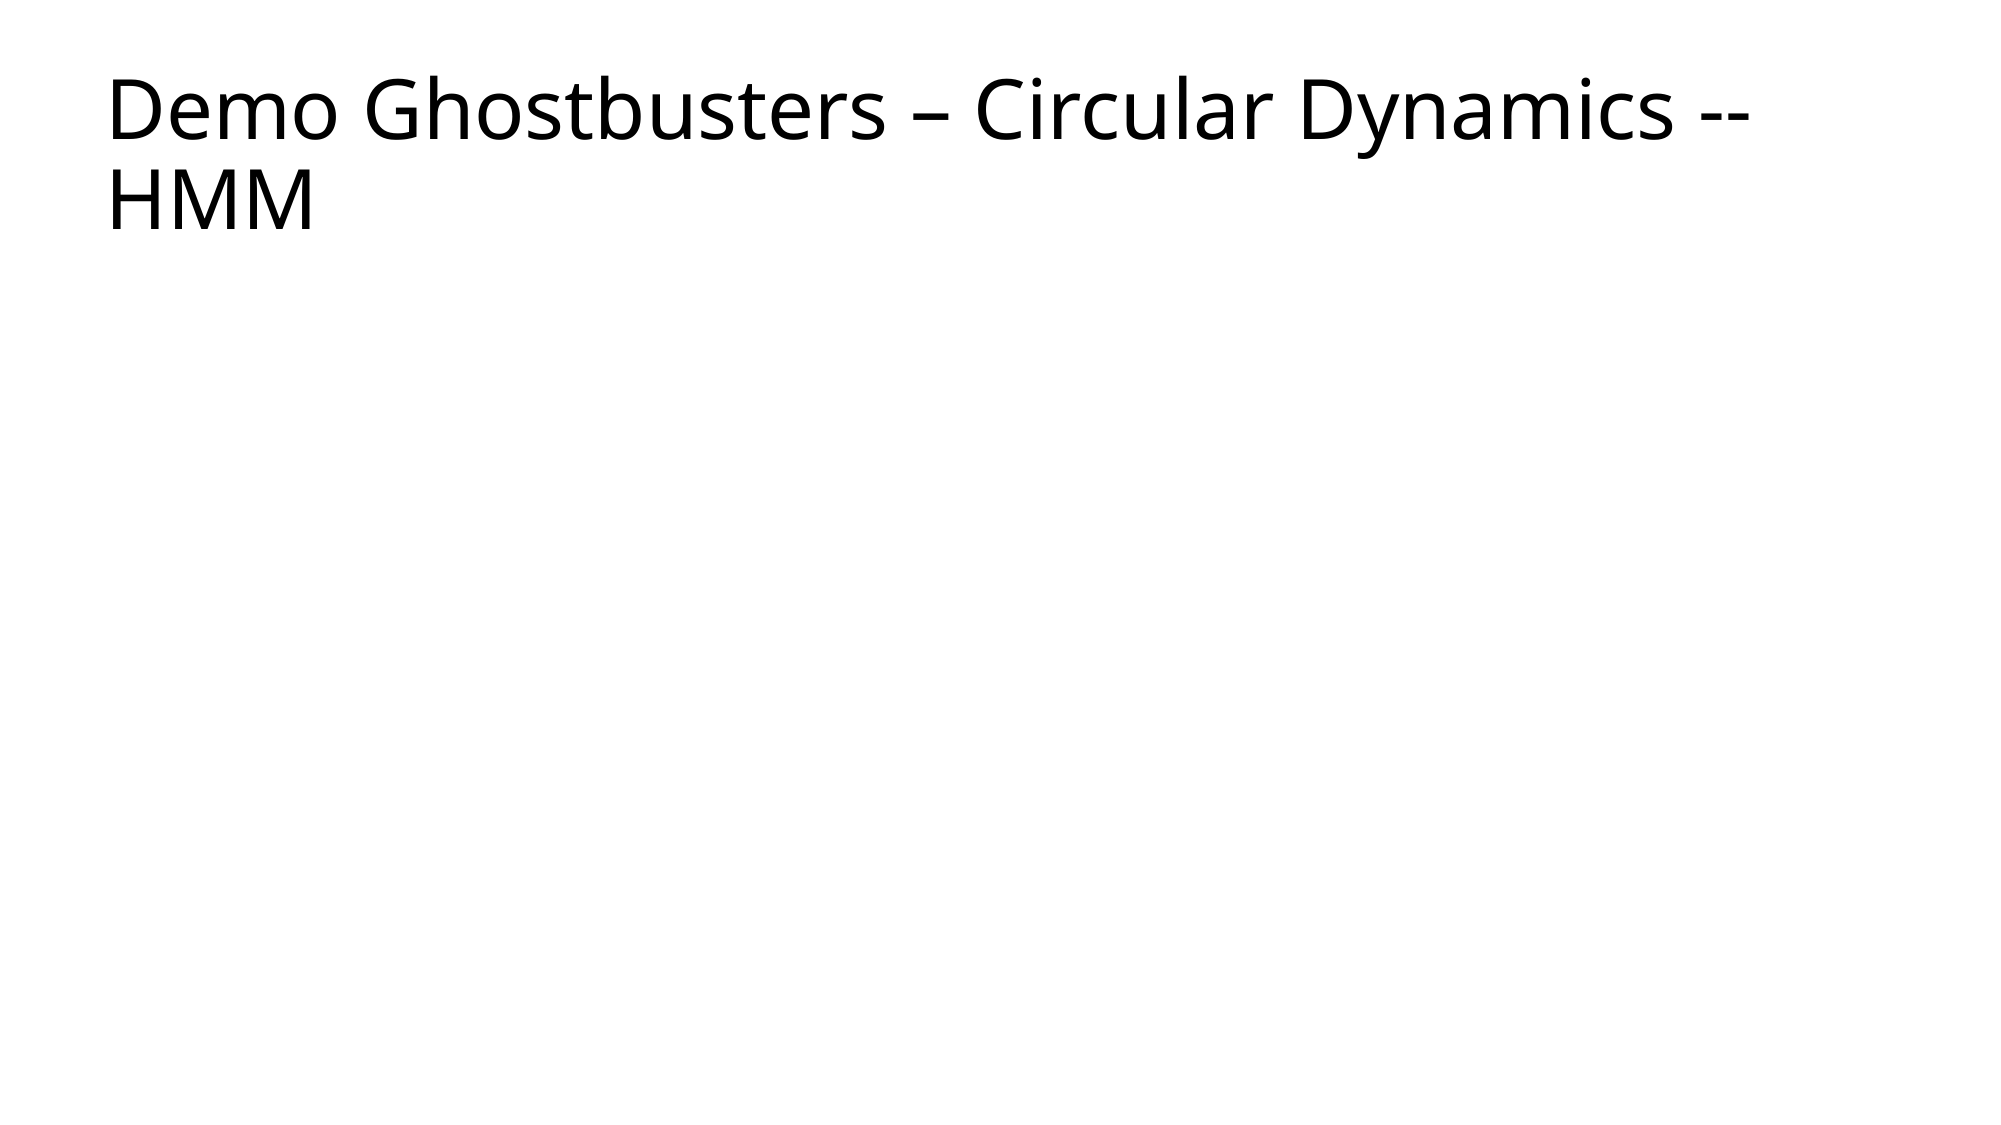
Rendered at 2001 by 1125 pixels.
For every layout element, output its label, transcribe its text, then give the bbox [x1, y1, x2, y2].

title Demo Ghostbusters – Circular Dynamics -- HMM [90, 60, 1816, 164]
